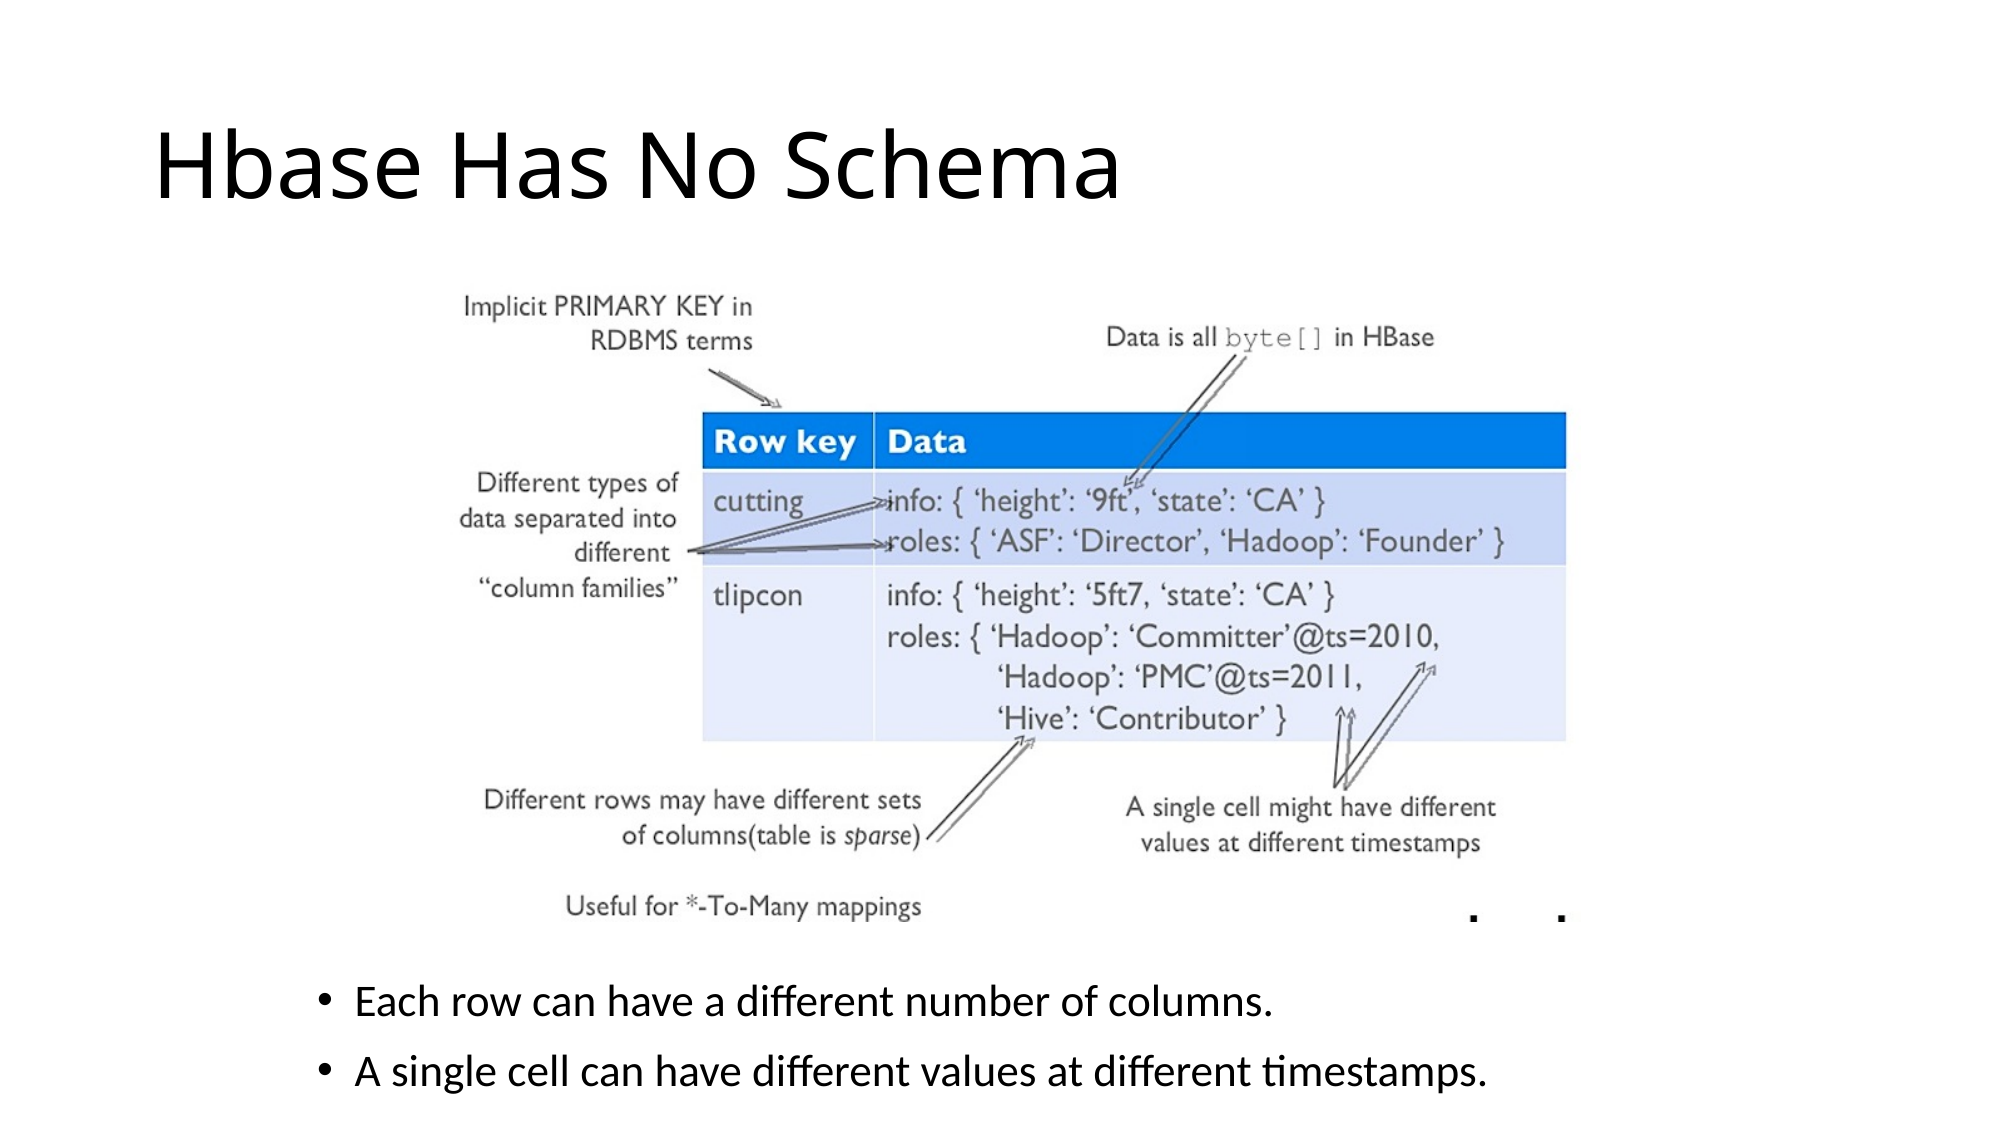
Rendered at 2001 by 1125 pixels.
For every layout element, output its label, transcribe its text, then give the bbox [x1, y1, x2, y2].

list Each row can have a different number of columns. A single cell can have different values at different timestamps. [302, 969, 1720, 1125]
picture [421, 283, 1581, 923]
title Hbase Has No Schema [137, 59, 1863, 278]
